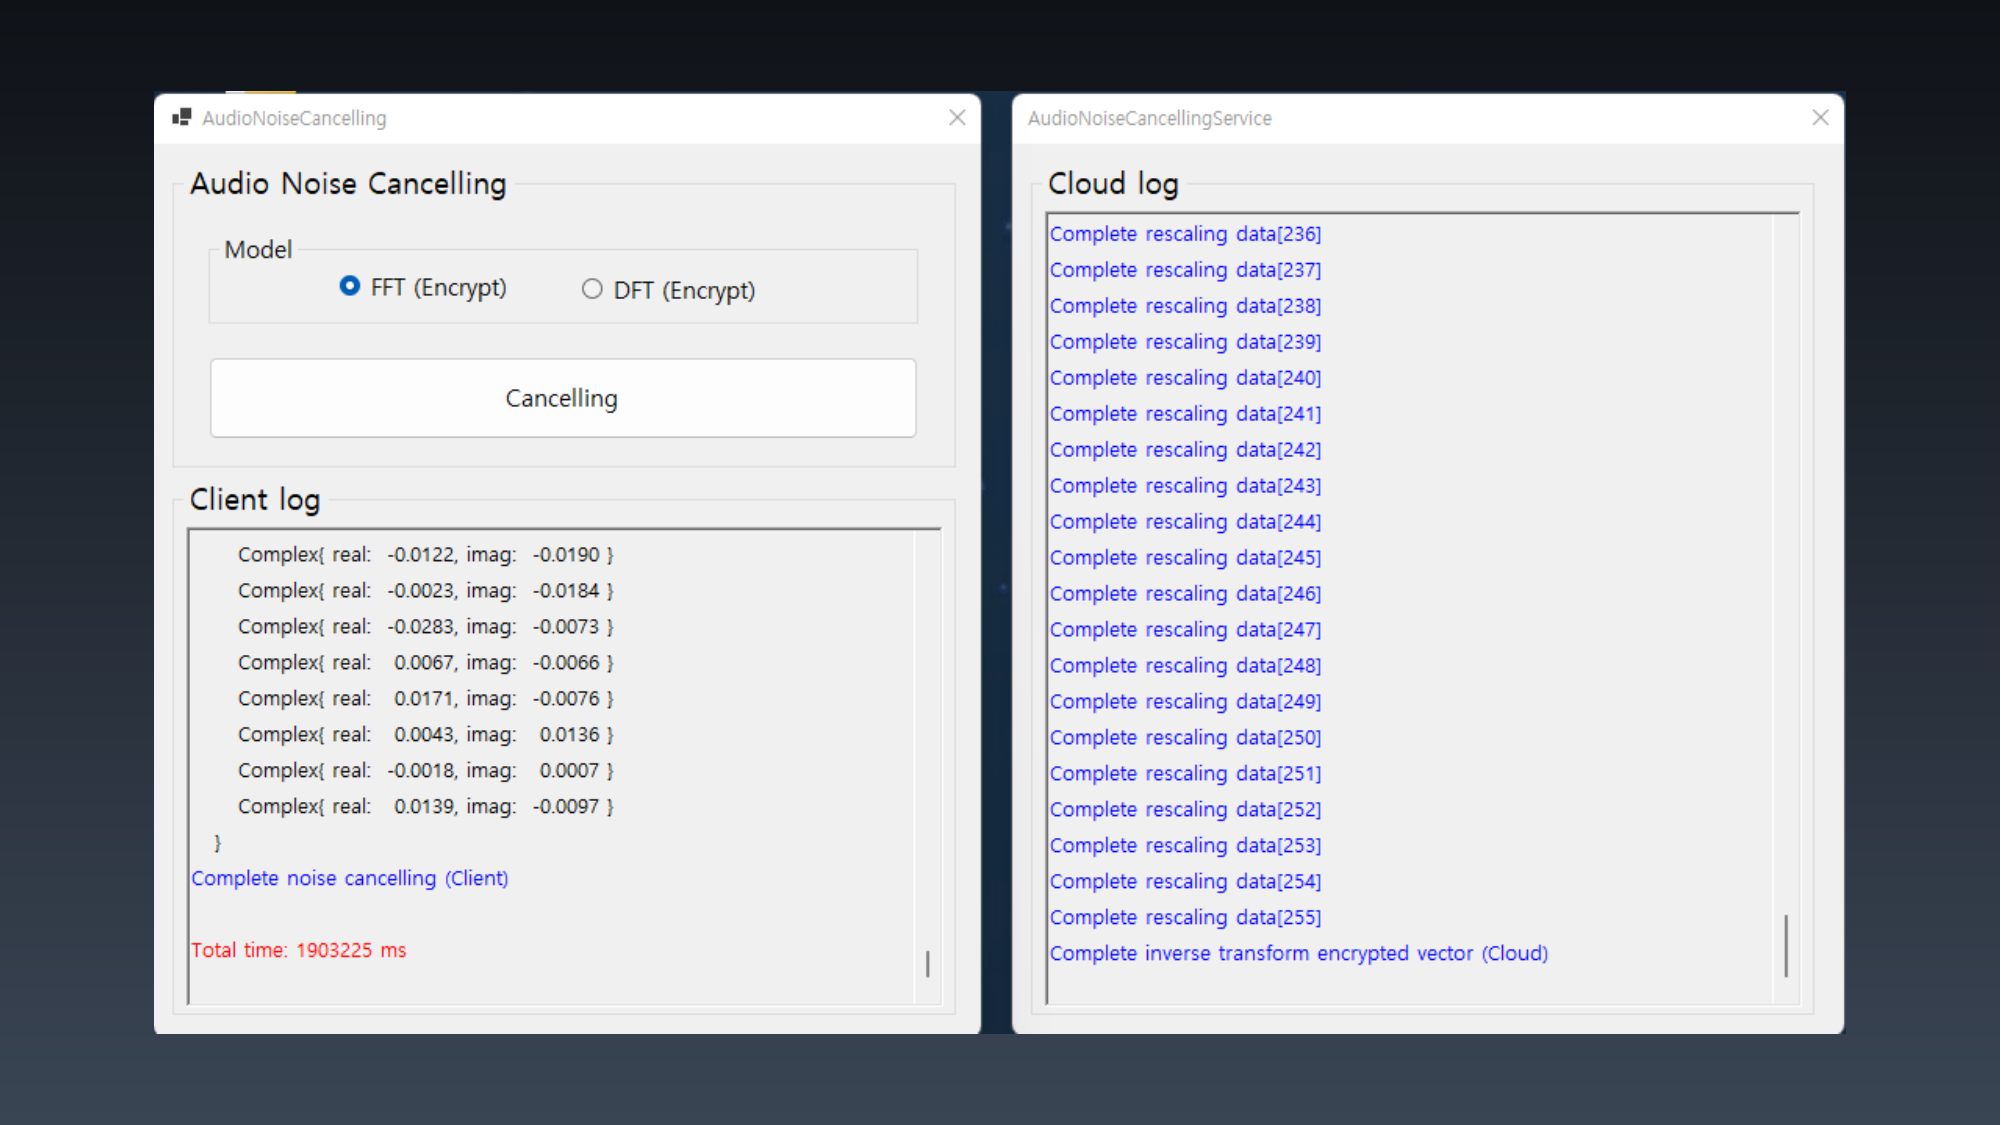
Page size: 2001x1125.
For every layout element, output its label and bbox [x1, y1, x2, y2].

picture [154, 91, 1846, 1034]
